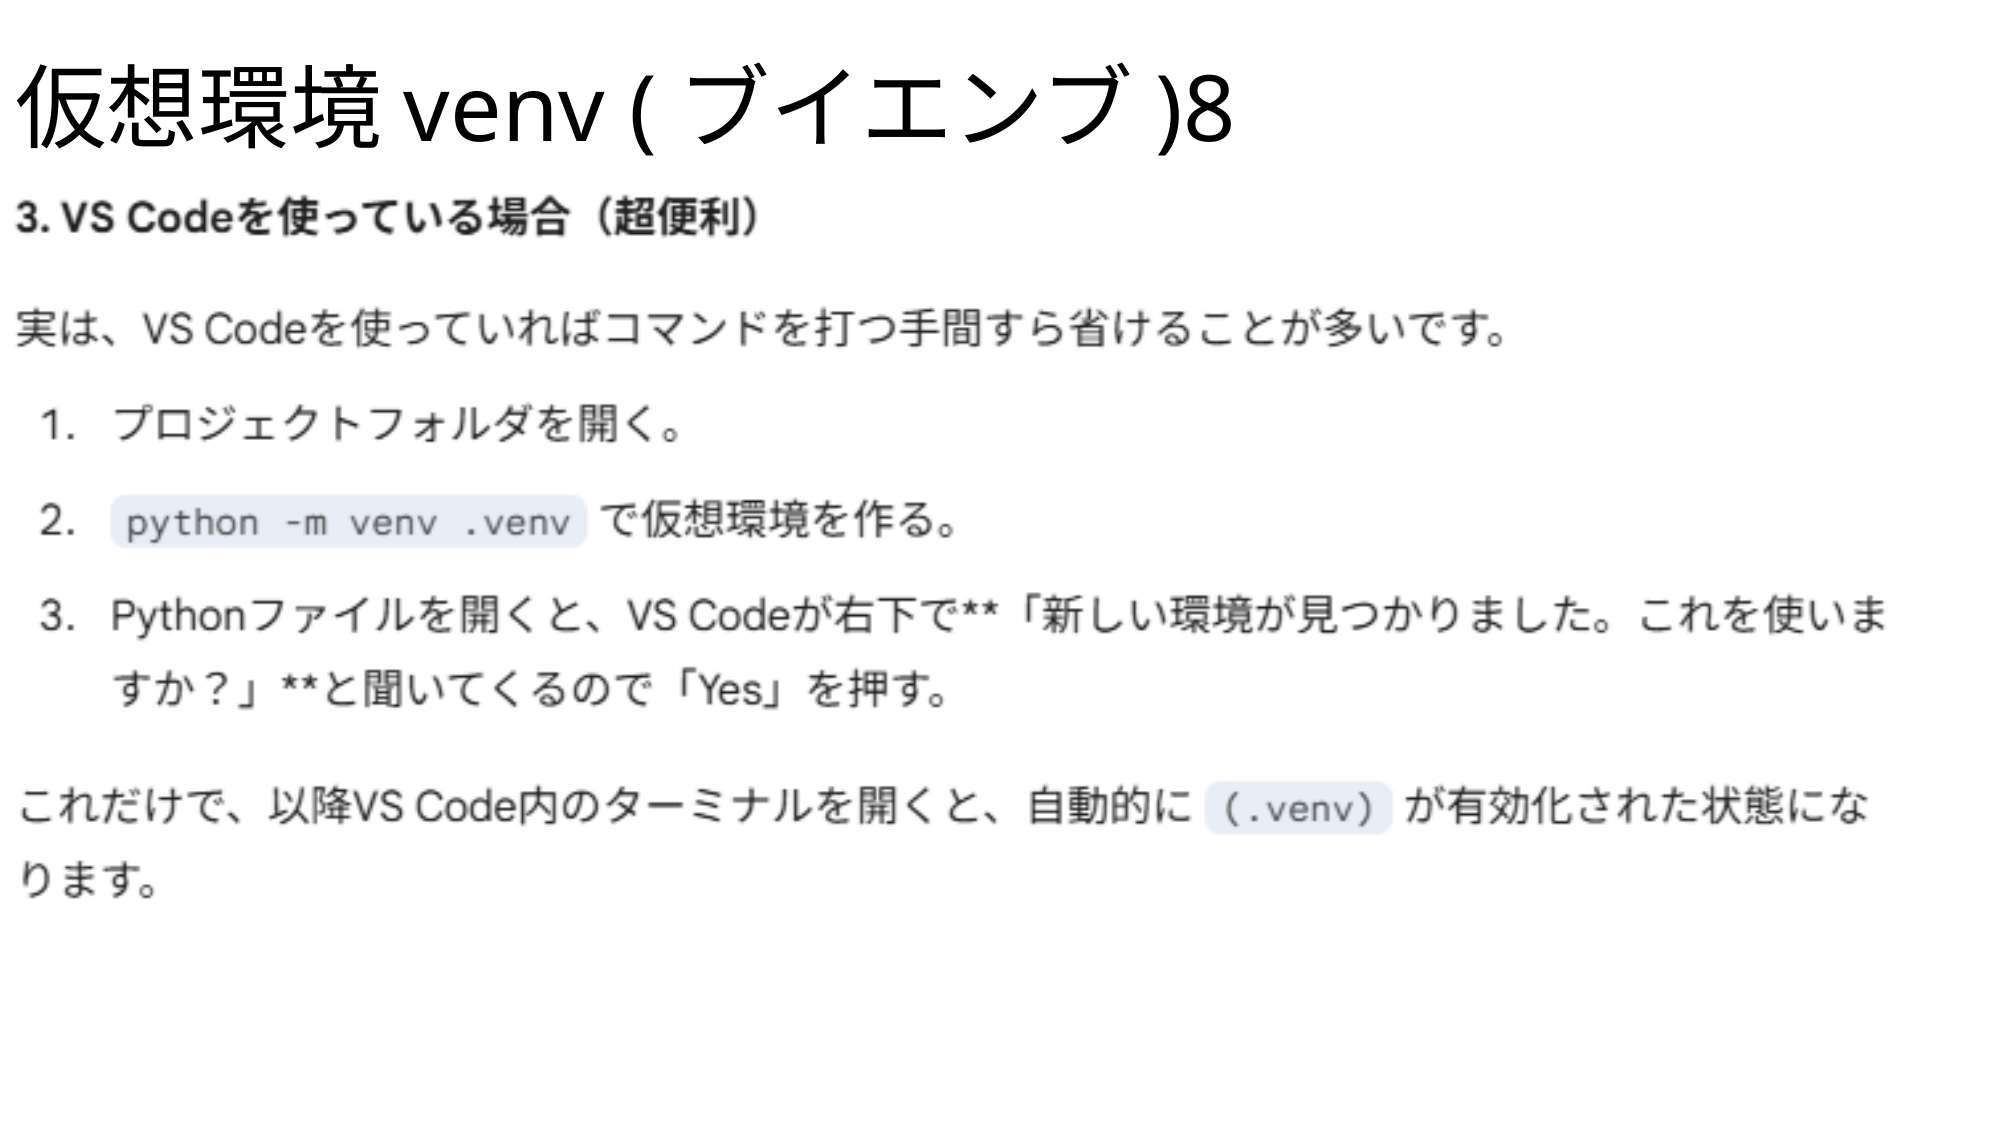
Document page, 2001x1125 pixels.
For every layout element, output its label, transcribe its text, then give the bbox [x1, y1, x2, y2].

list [0, 179, 1921, 928]
title 仮想環境venv (ブイエンブ)8 [0, 3, 1725, 179]
